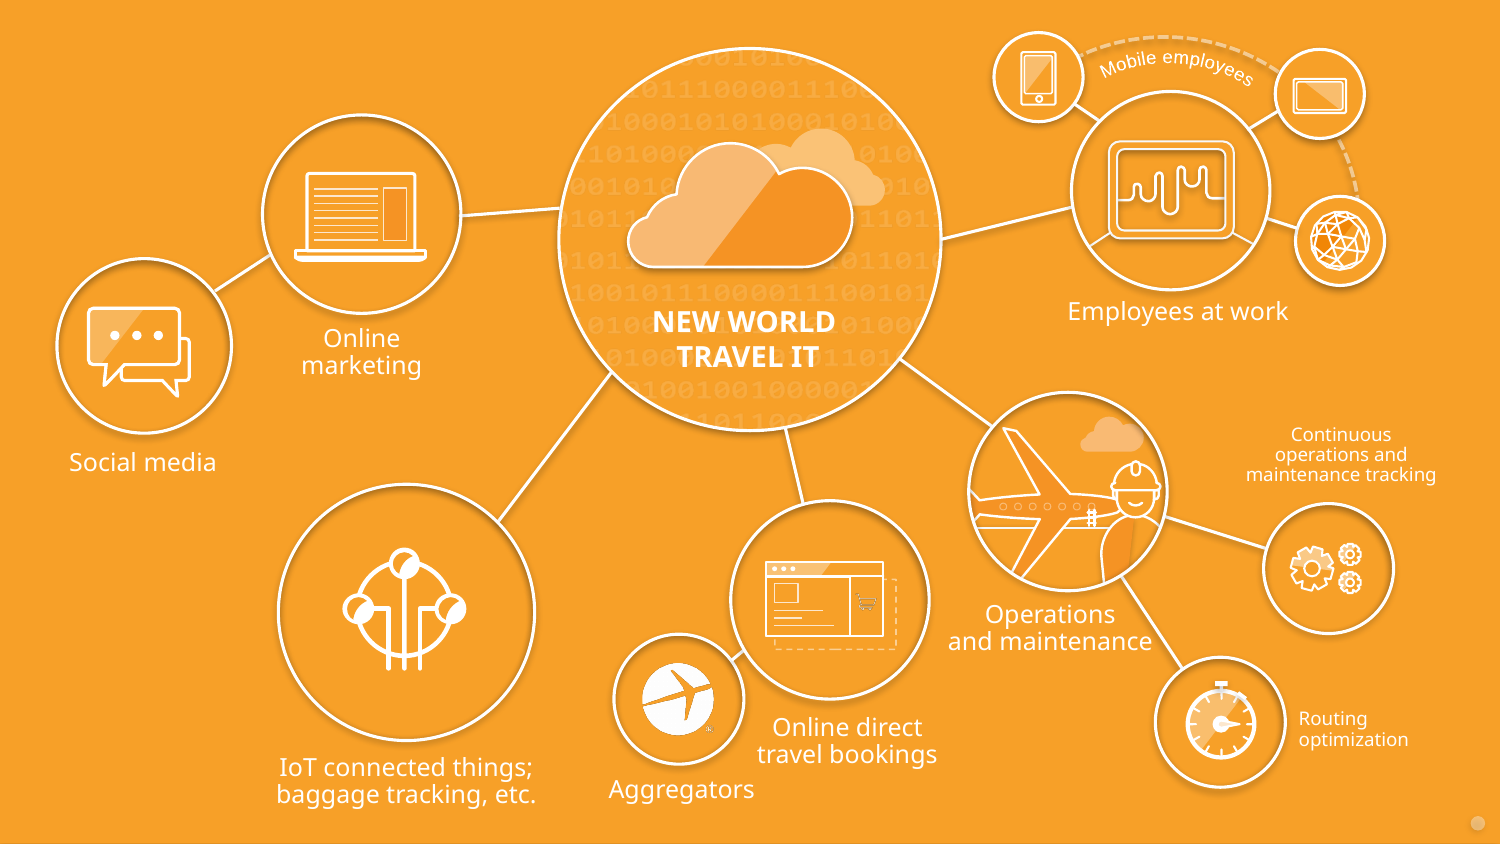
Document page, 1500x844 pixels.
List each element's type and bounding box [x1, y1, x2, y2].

text_box [1290, 543, 1361, 594]
text_box [765, 561, 897, 650]
text_box [1187, 680, 1256, 758]
picture [642, 662, 721, 751]
text_box [88, 307, 190, 397]
text_box [1302, 69, 1338, 123]
text_box [55, 58, 1466, 818]
text_box [731, 649, 745, 661]
text_box [1021, 51, 1056, 105]
text_box [295, 173, 426, 261]
text_box [998, 31, 1079, 56]
text_box [1469, 815, 1486, 832]
text_box [1295, 48, 1345, 56]
text_box [0, 0, 1500, 844]
text_box [342, 547, 467, 671]
text_box [1081, 36, 1253, 56]
text_box [1310, 211, 1370, 271]
text_box [1089, 141, 1254, 247]
text_box [558, 47, 942, 56]
